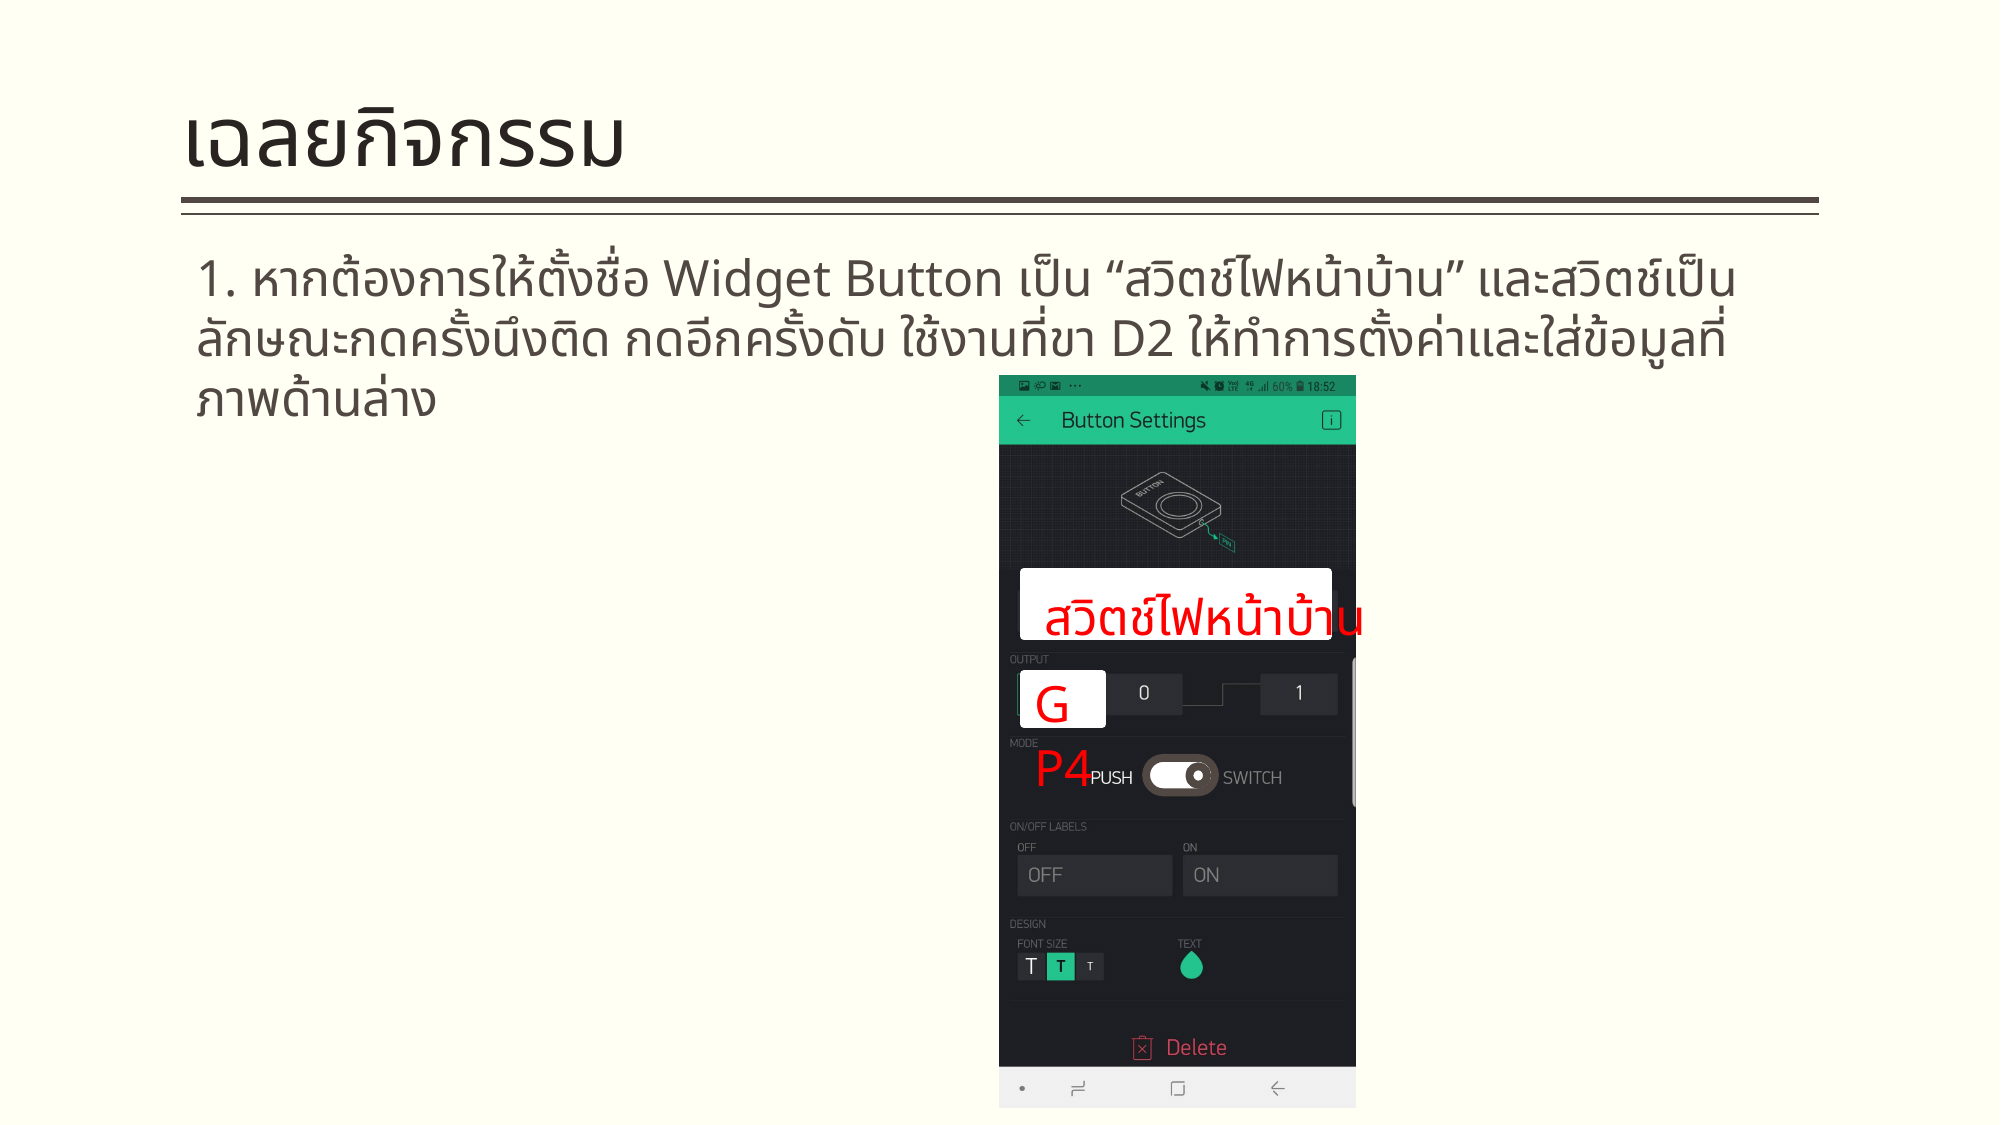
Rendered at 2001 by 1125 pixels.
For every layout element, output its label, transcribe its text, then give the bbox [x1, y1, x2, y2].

text_box 1. หากต้องการให้ตั้งชื่อ Widget Button เป็น “สวิตช์ไฟหน้าบ้าน” และสวิตช์เป็นลักษณะกดครั้งนึงติด กดอีกครั้งดับ ใช้งานที่ขา D2 ให้ทำการตั้งค่าและใส่ข้อมูลที่ภาพด้านล่าง [181, 239, 1819, 435]
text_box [999, 375, 1458, 1108]
title เฉลยกิจกรรม [181, 12, 1819, 193]
